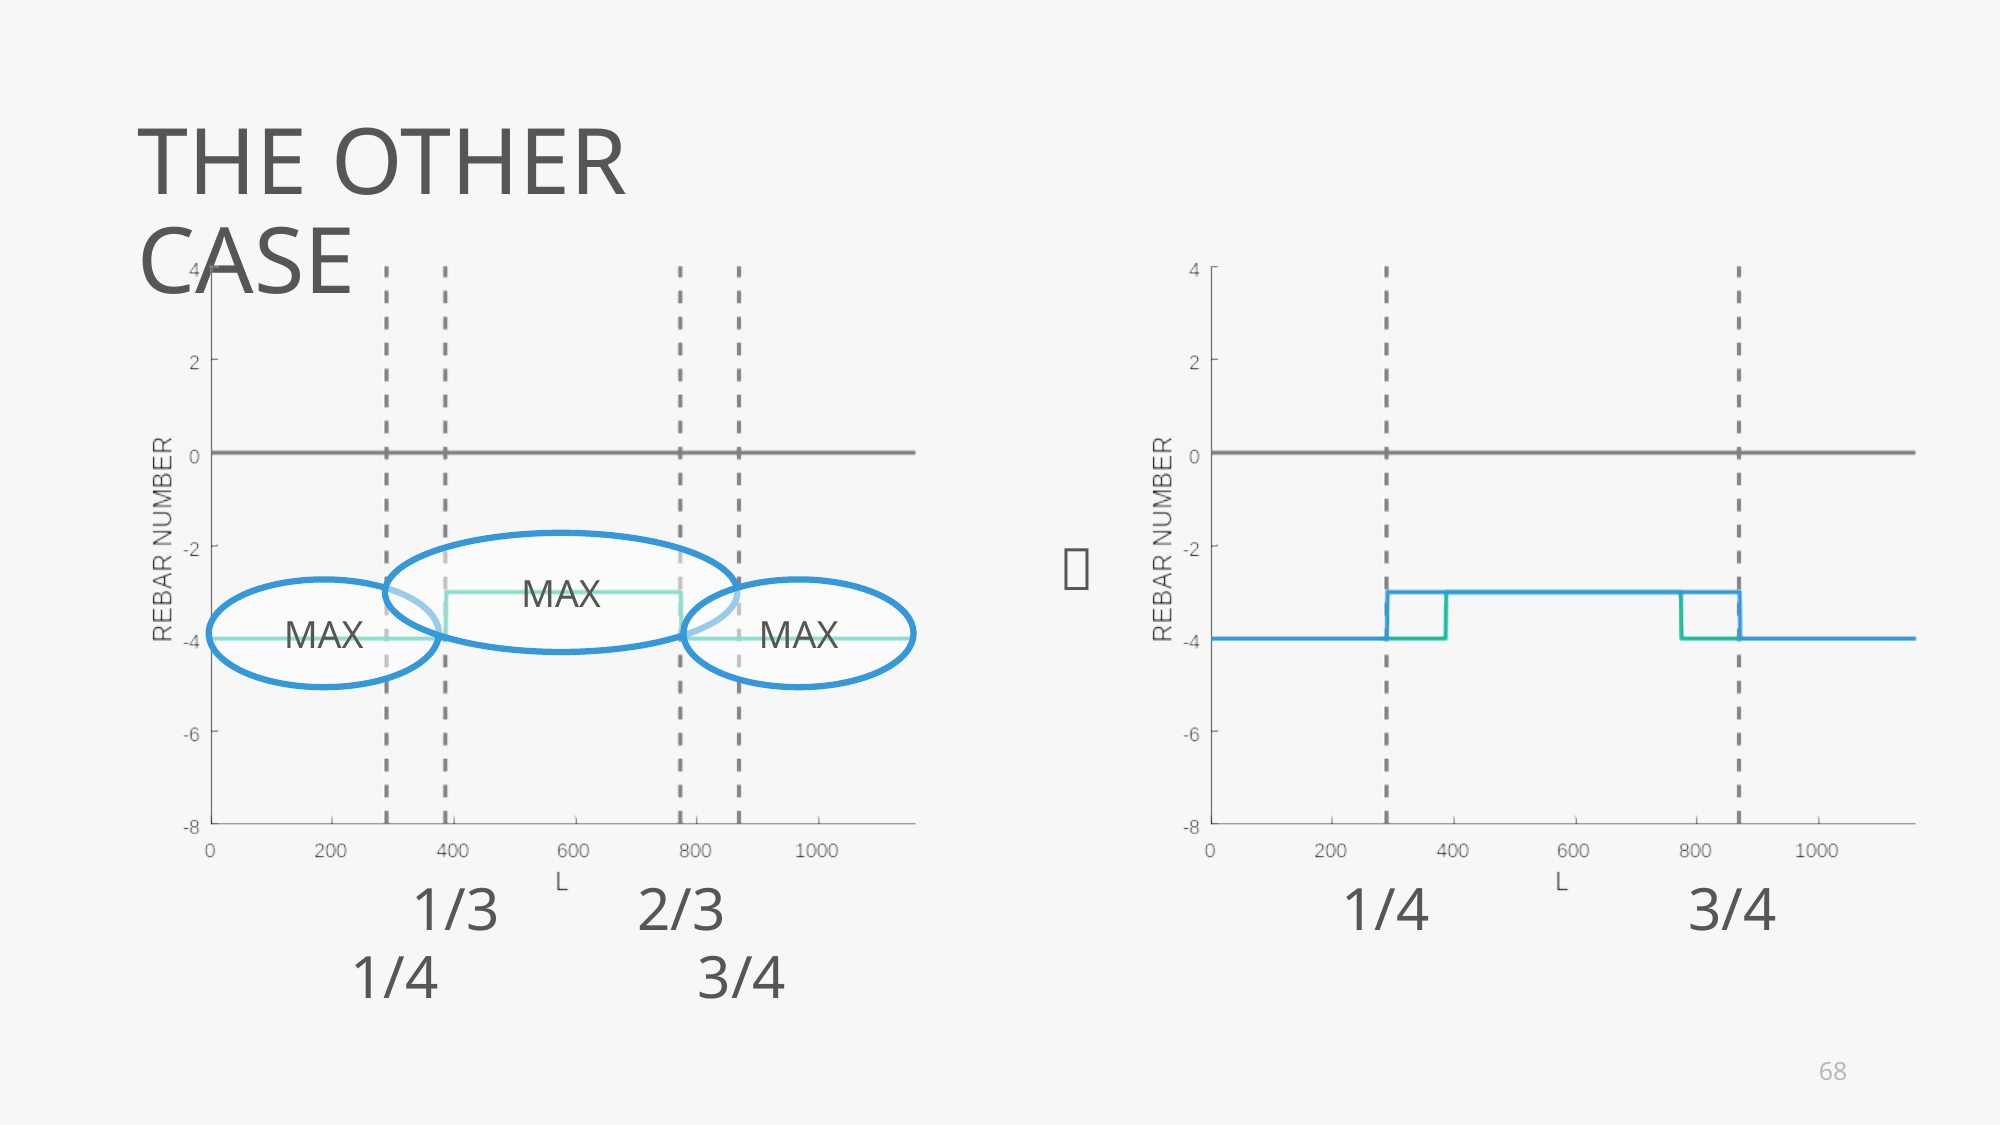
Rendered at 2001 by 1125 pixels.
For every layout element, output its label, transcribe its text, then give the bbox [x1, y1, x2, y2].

text_box 3/4 [1688, 897, 1792, 949]
text_box 1/4 [350, 918, 454, 1018]
text_box 2/3 [637, 897, 741, 949]
text_box 1/4 [1341, 897, 1445, 949]
text_box  [1060, 510, 1092, 610]
picture [92, 216, 1000, 897]
text_box 1/3 [411, 897, 515, 949]
picture [1092, 216, 2000, 897]
slide_number 68 [1412, 1042, 1863, 1103]
list THE OTHER CASE [137, 108, 873, 216]
text_box 3/4 [697, 918, 801, 1018]
